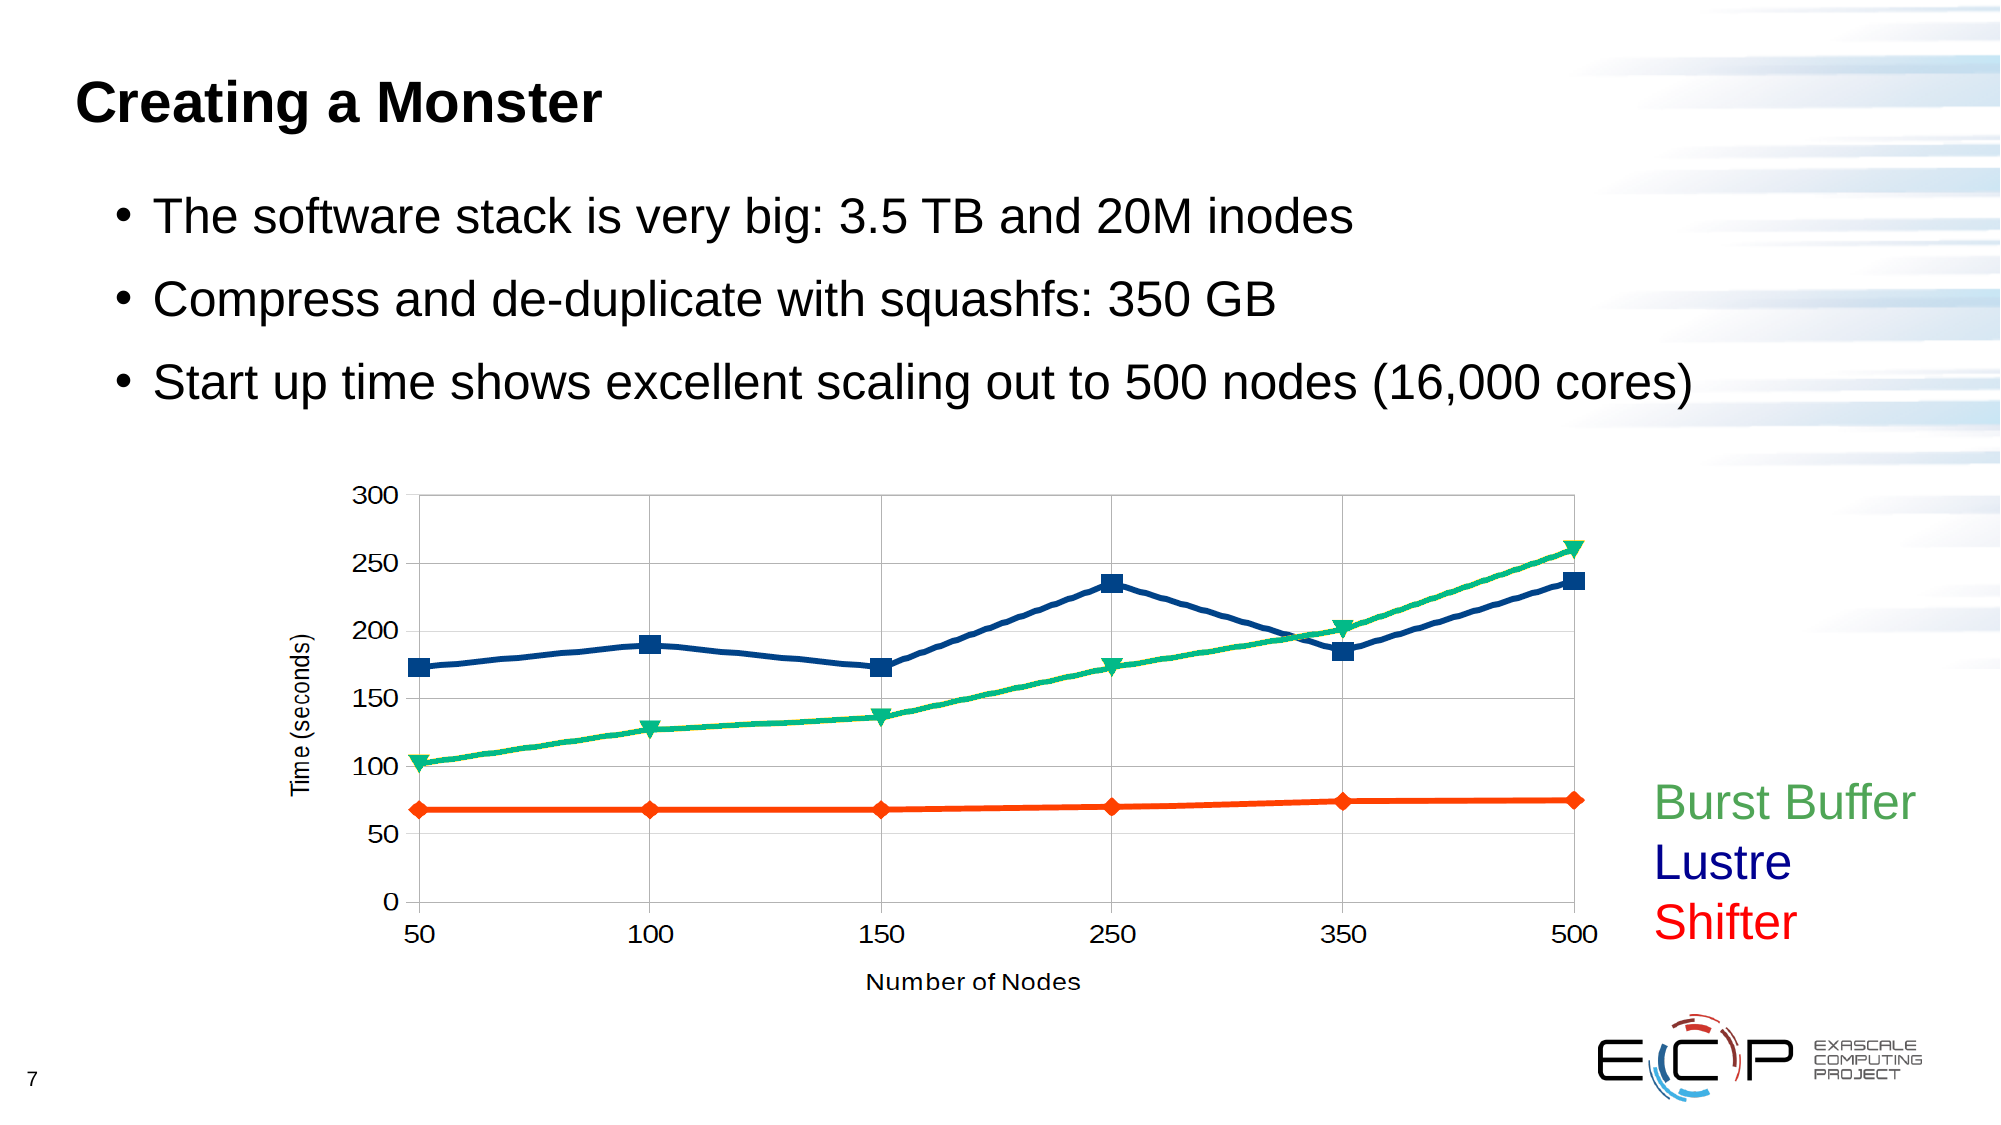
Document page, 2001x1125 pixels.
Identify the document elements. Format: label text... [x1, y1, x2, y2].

list The software stack is very big: 3.5 TB and 20M inodes Compress and de-duplicate with squashfs: 350 GB Start up time shows excellent scaling out to 500 nodes (16,000 cores) [99, 182, 1901, 623]
picture [1598, 1014, 1922, 1102]
text_box Burst Buffer Lustre Shifter [1632, 759, 1976, 960]
picture [273, 0, 2000, 1000]
title Creating a Monster [59, 67, 1927, 218]
